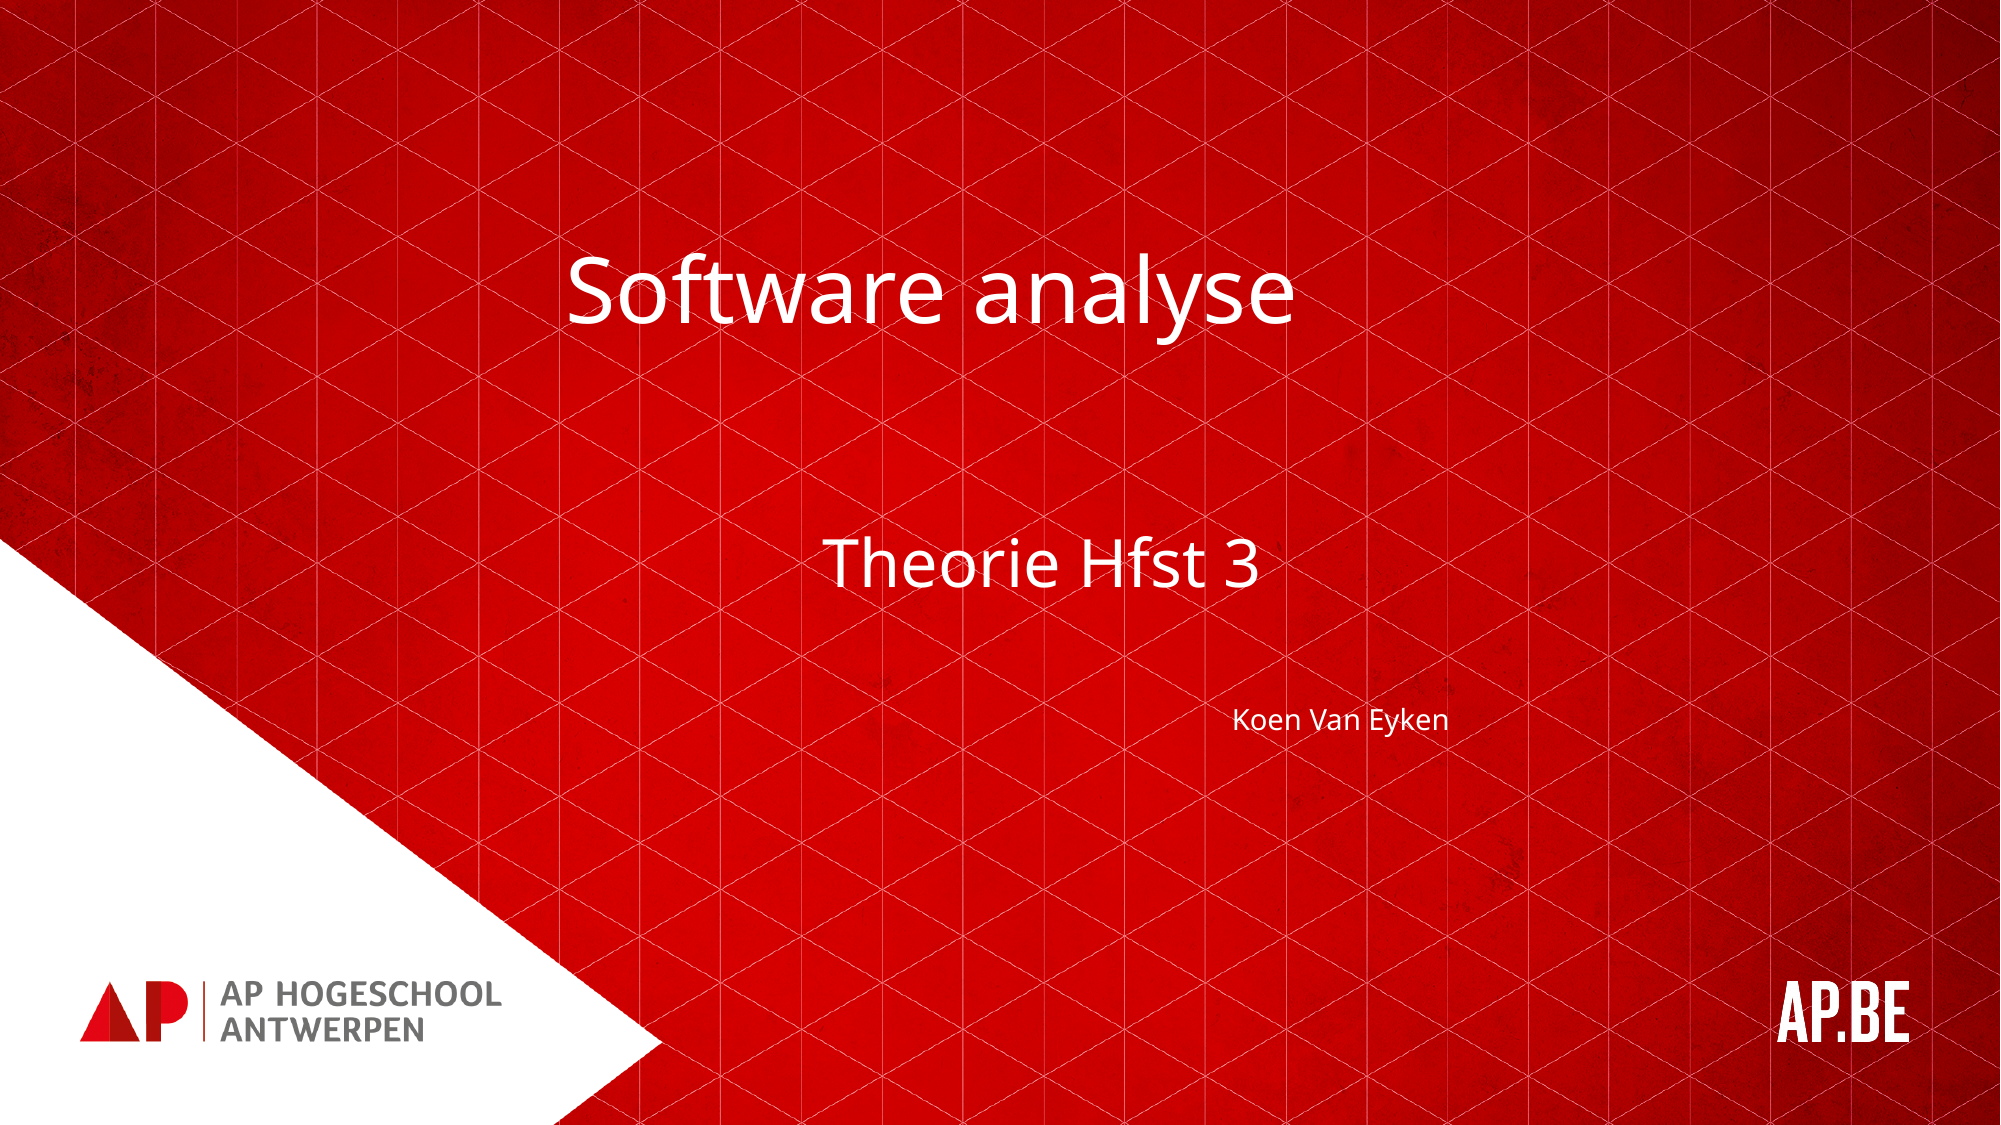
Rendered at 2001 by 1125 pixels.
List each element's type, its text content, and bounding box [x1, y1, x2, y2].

text_box [461, 294, 1378, 430]
subtitle Theorie Hfst 3 [807, 522, 1493, 608]
title Software analyse [550, 314, 1563, 473]
text_box [708, 564, 1300, 727]
picture [0, 0, 2000, 1125]
text_box Koen Van Eyken [1223, 701, 1563, 806]
